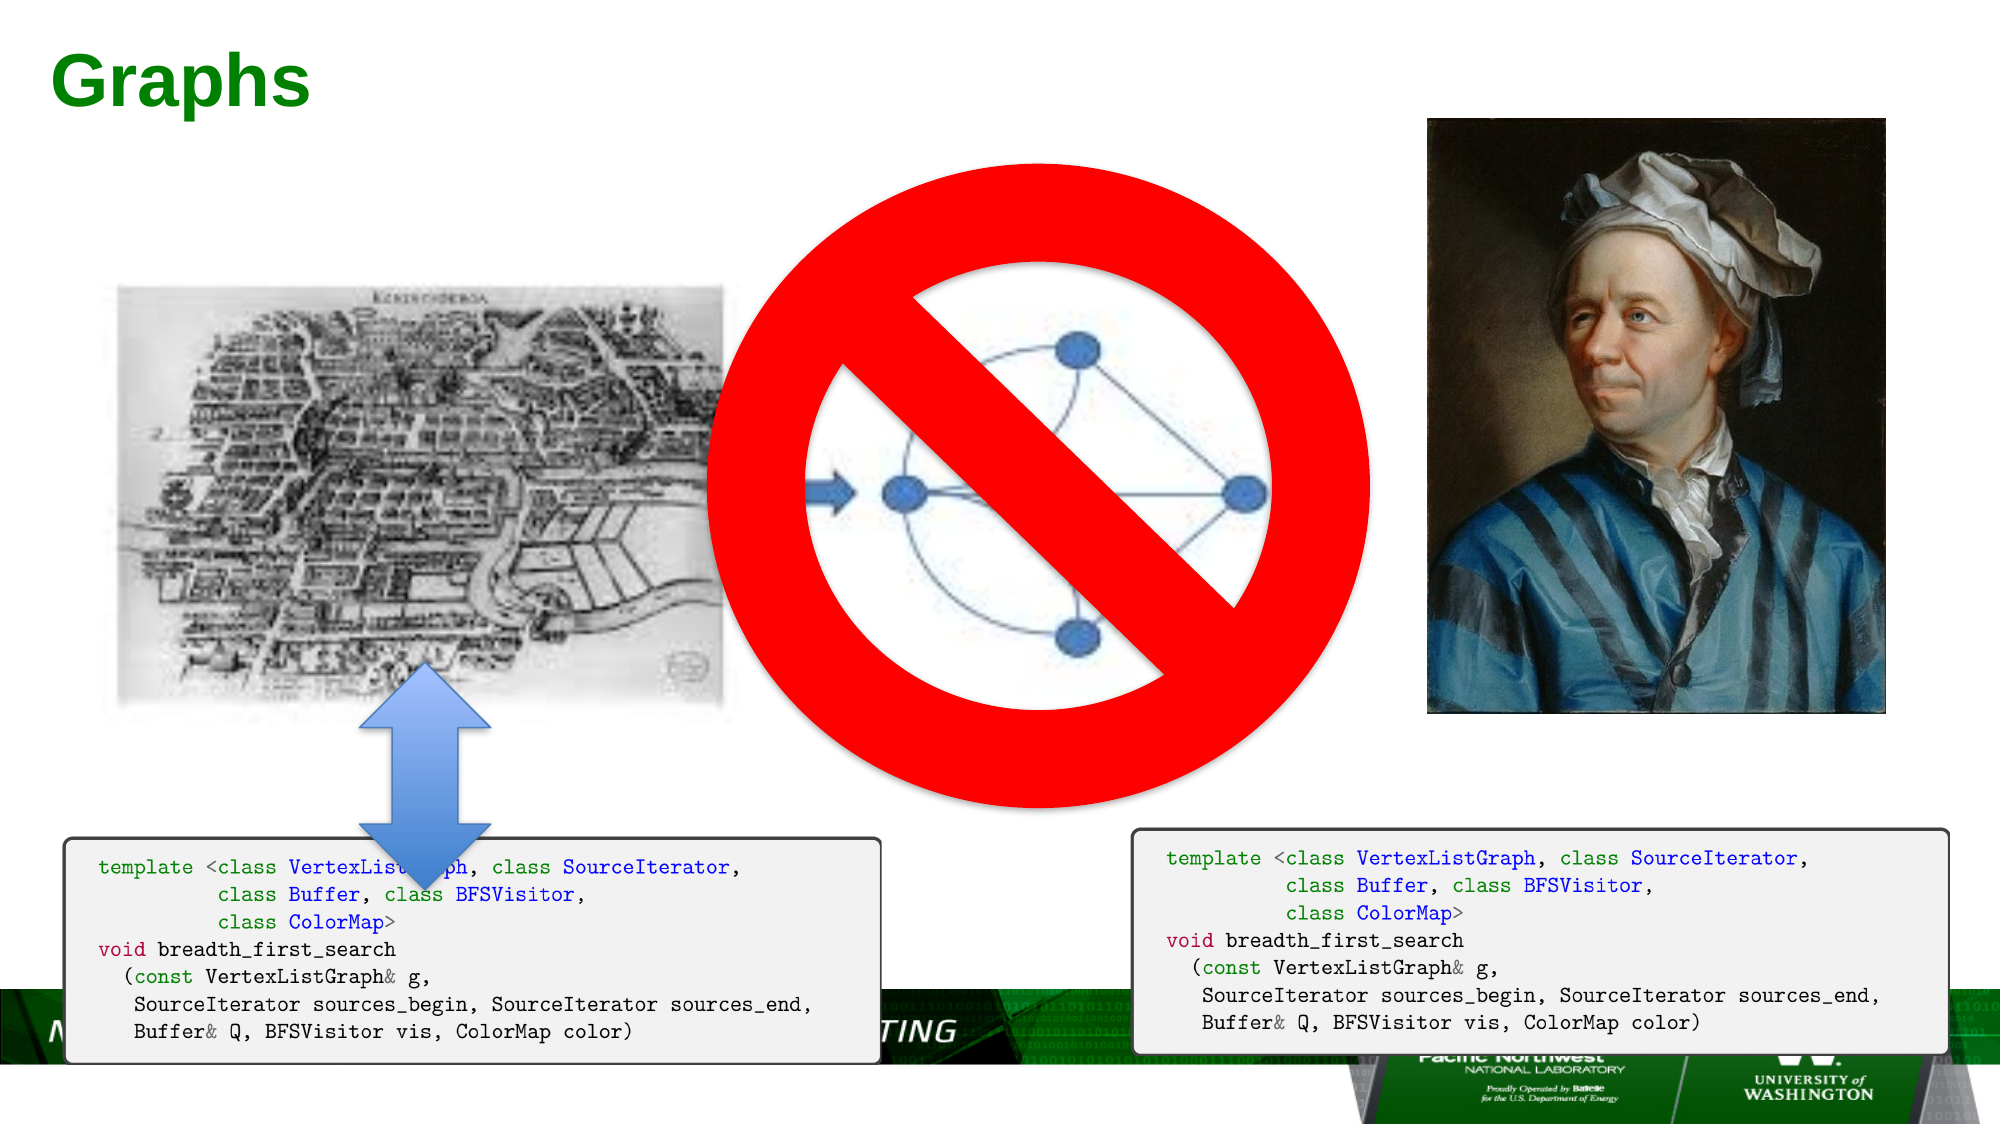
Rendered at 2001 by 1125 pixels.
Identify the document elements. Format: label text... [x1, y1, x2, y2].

text_box [807, 163, 1270, 255]
picture [1427, 117, 1887, 715]
text_box [1334, 339, 1370, 632]
title Graphs [50, 31, 1950, 142]
text_box [838, 743, 1239, 809]
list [76, 256, 1330, 735]
picture [0, 826, 2000, 1125]
text_box [358, 743, 492, 834]
